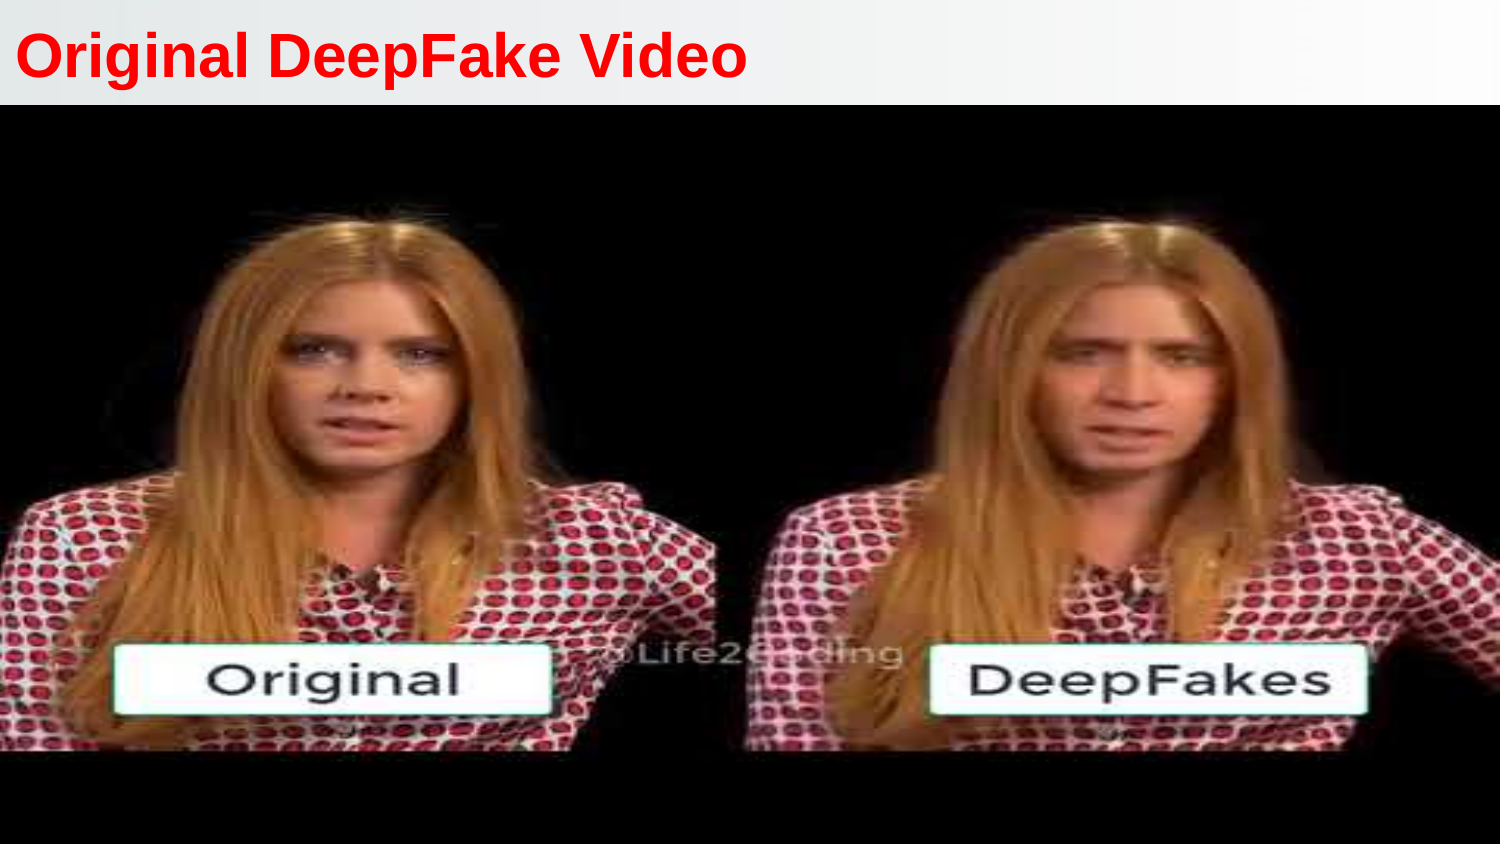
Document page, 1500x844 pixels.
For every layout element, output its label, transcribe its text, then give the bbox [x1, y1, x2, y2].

picture [0, 0, 1500, 844]
title Original DeepFake Video [0, 0, 1398, 94]
